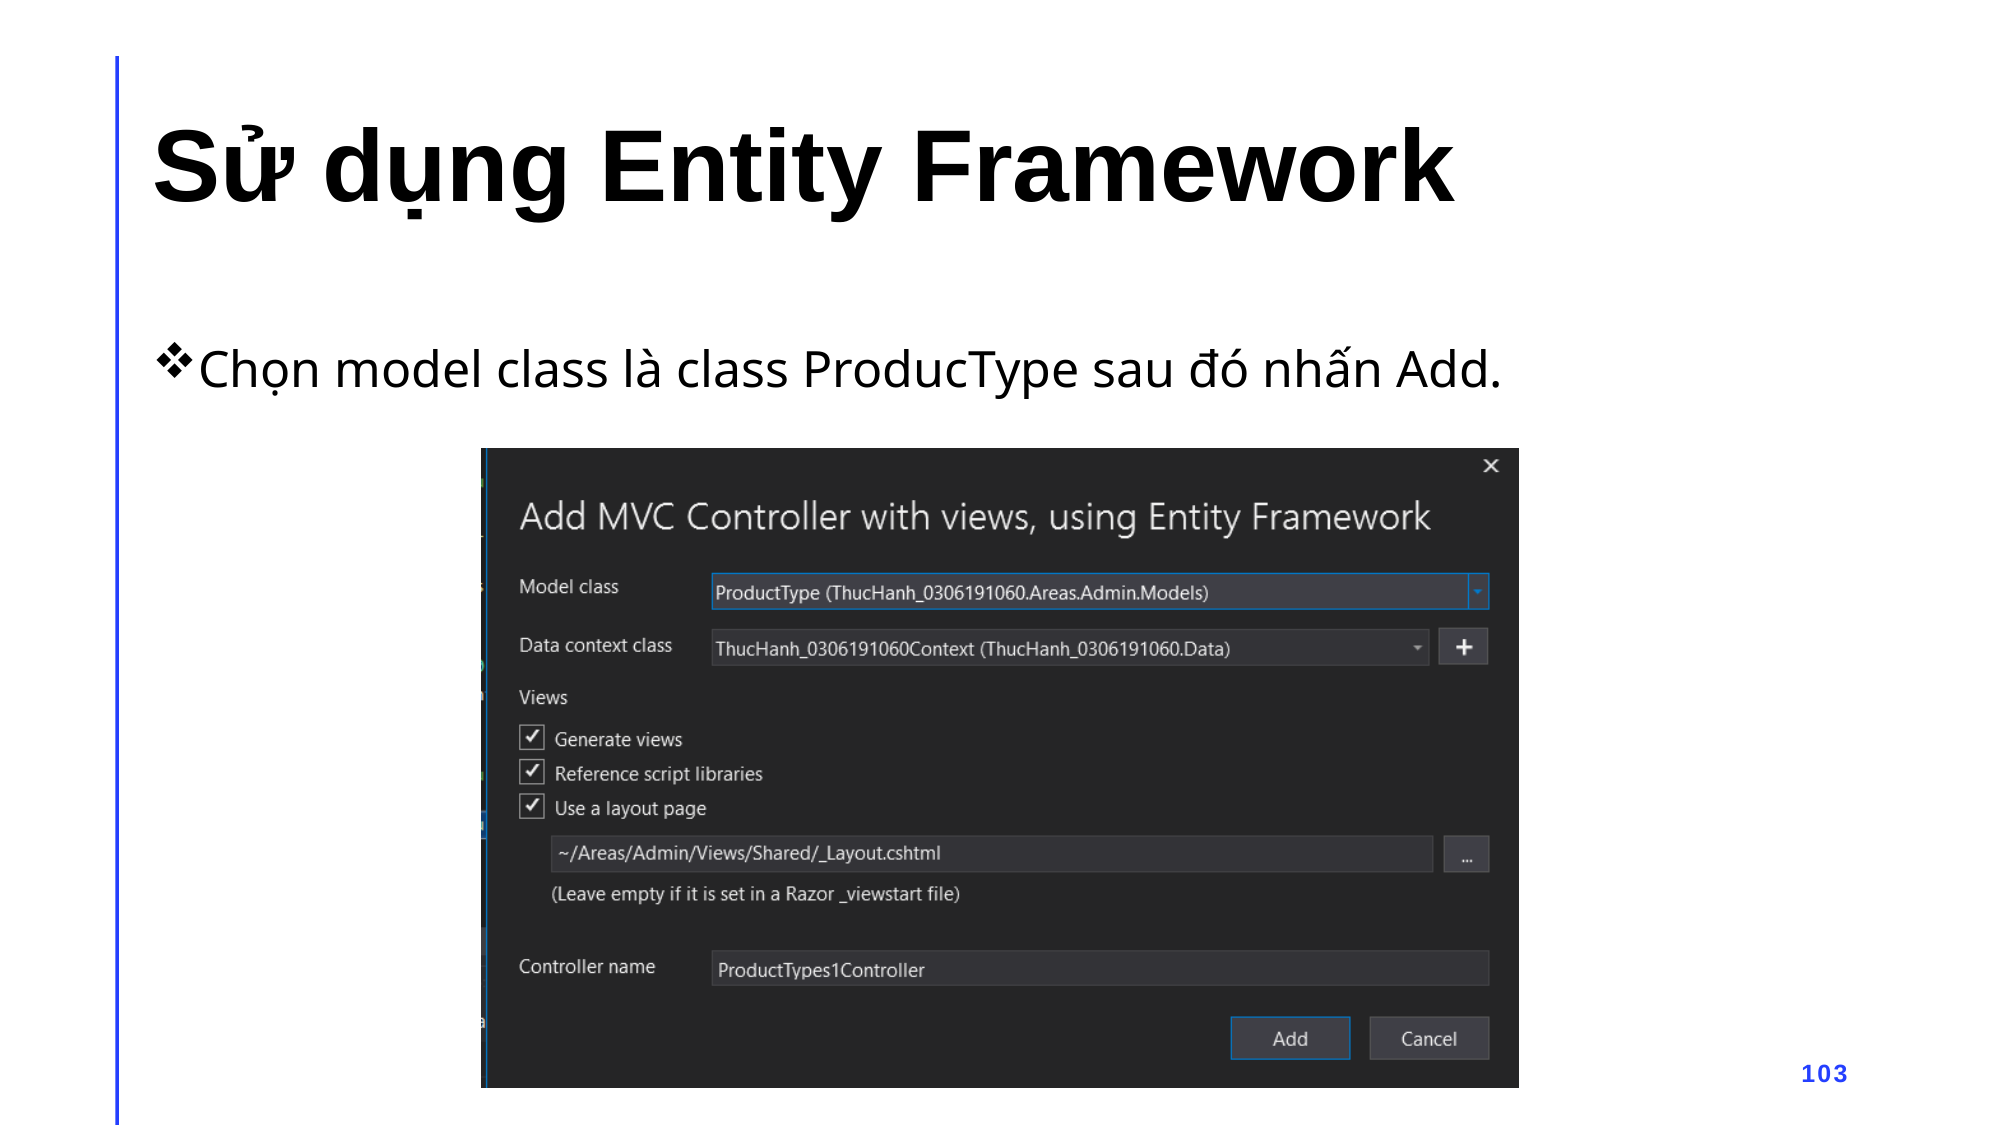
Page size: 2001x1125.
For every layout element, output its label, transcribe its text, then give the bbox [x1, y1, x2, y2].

slide_number 103 [1412, 1042, 1863, 1103]
title Sử dụng Entity Framework [137, 59, 1863, 278]
list Chọn model class là class ProducType sau đó nhấn Add. [137, 299, 1863, 1014]
picture [481, 448, 1519, 1088]
